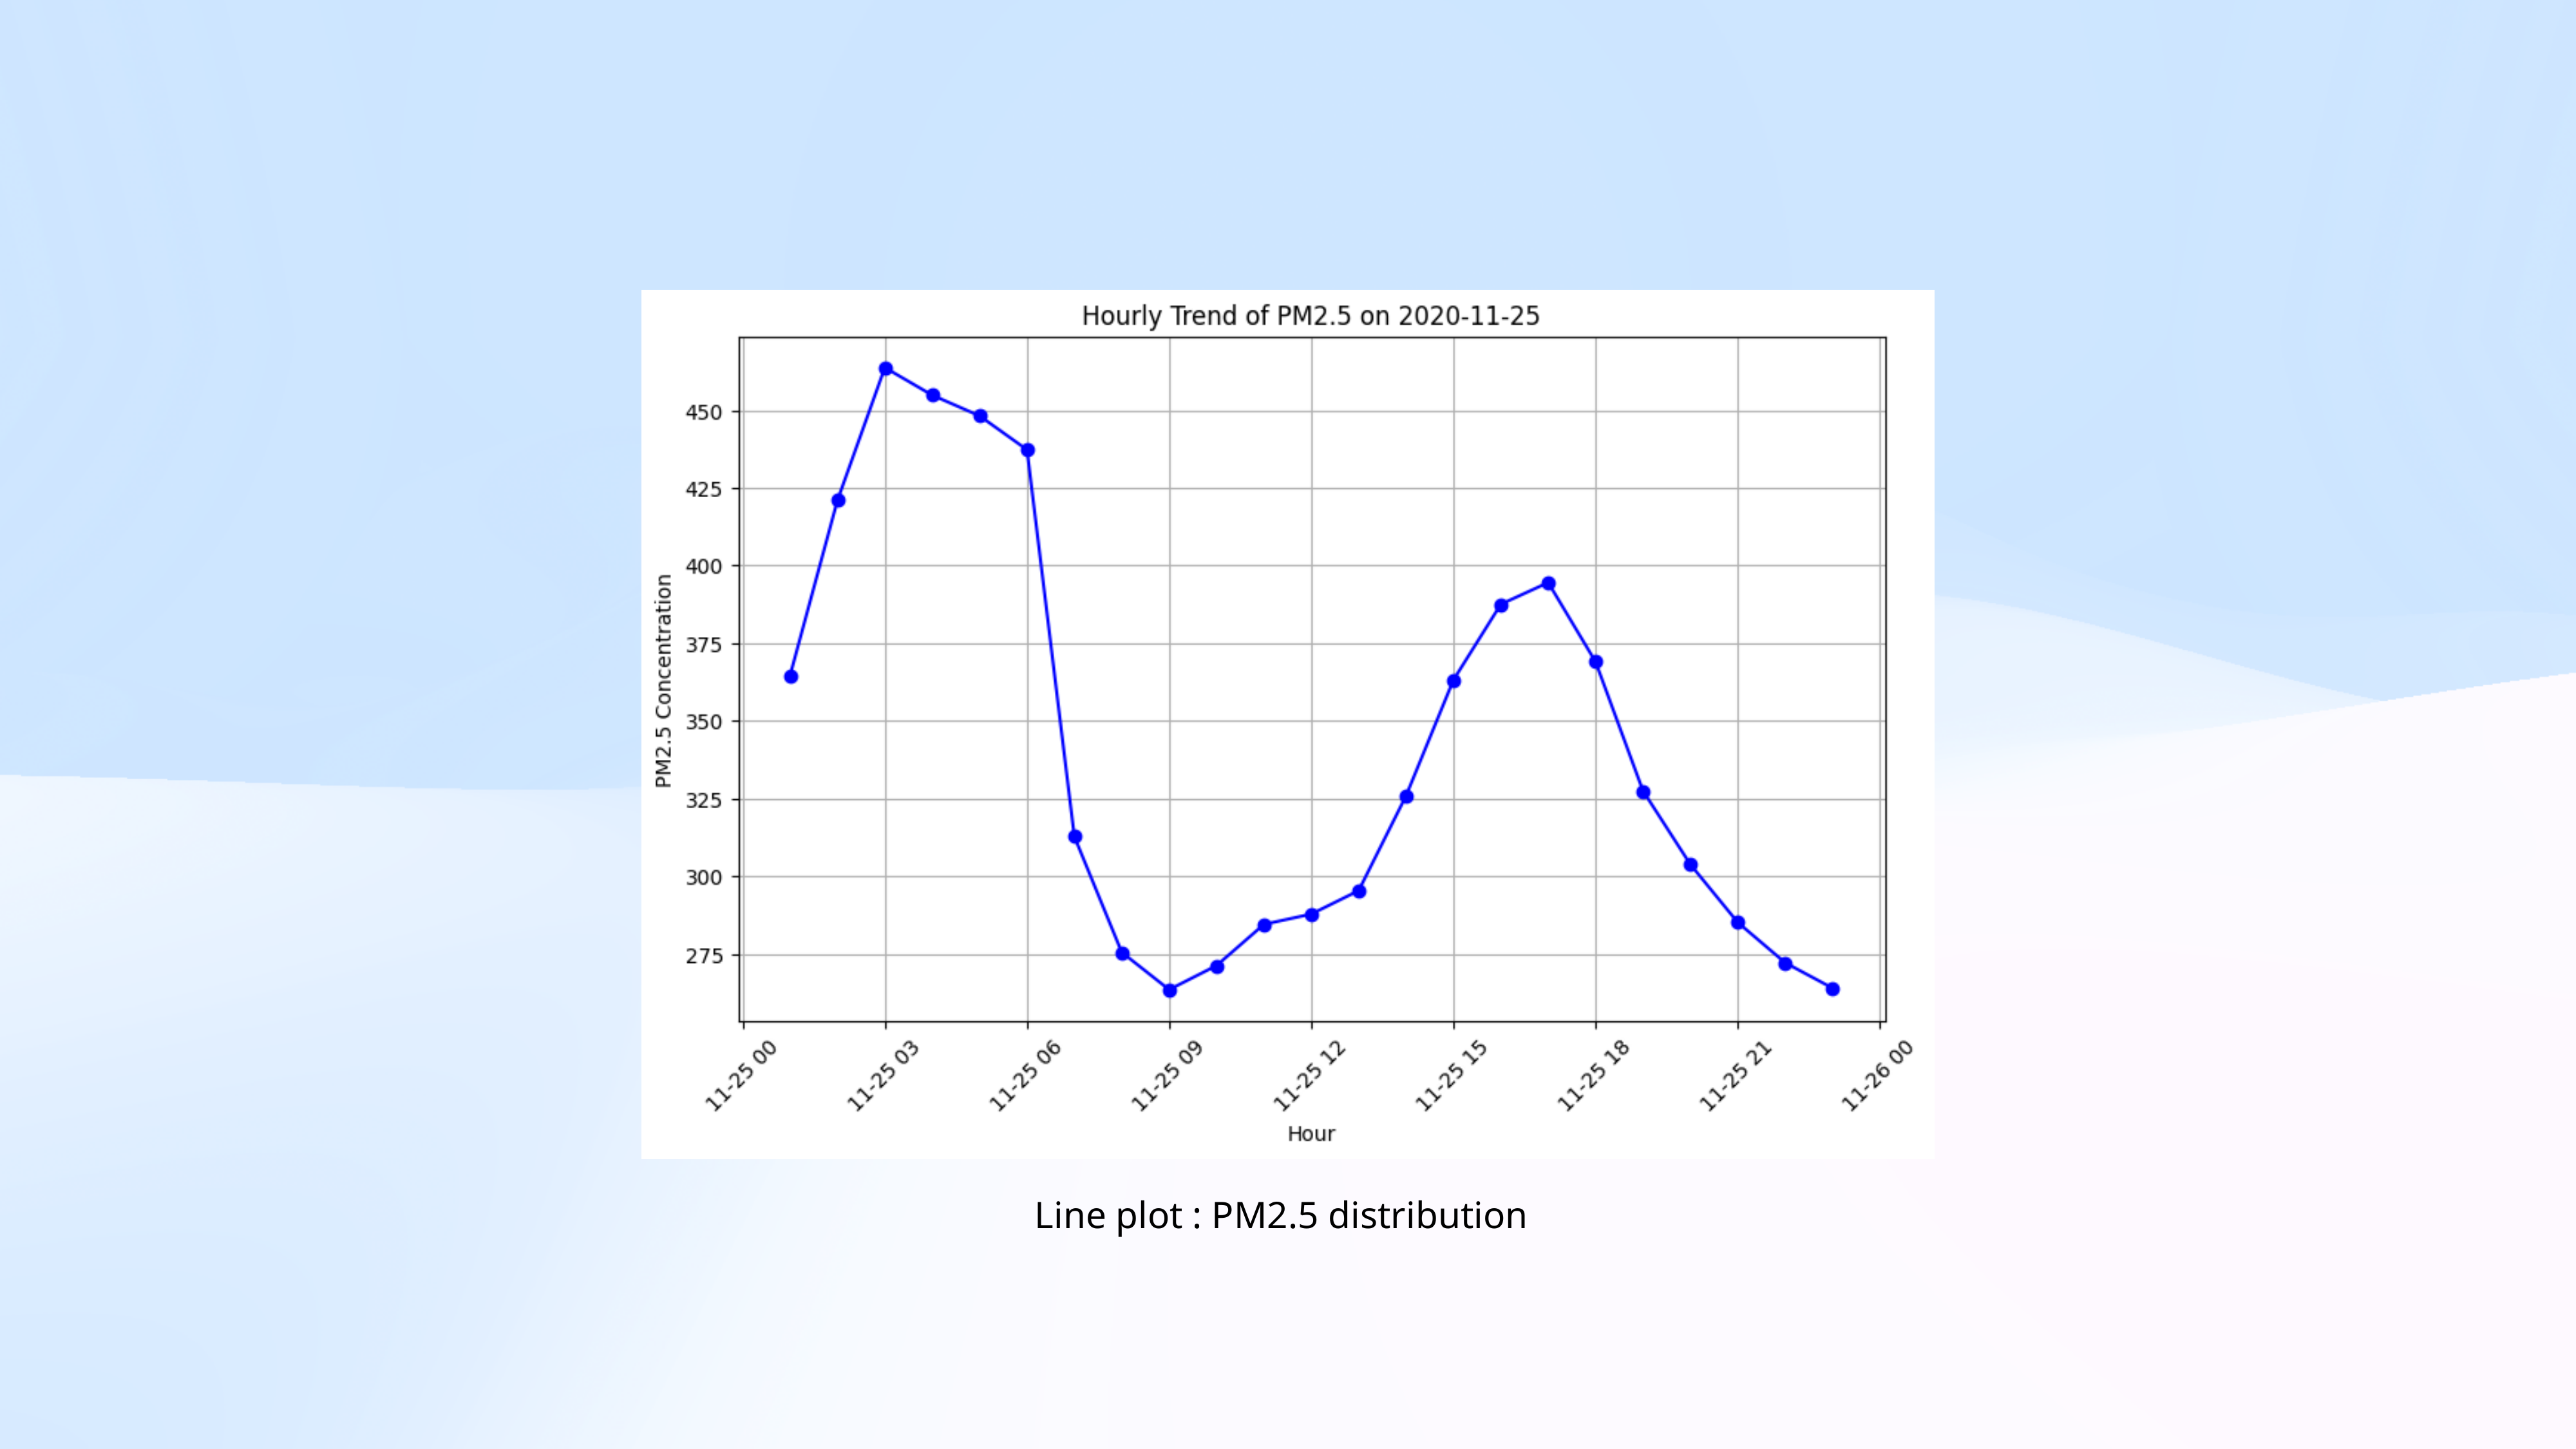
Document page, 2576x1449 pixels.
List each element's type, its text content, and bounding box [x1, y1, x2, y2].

list Line plot : PM2.5 distribution [1028, 1186, 1548, 1280]
picture [0, 0, 2576, 1449]
